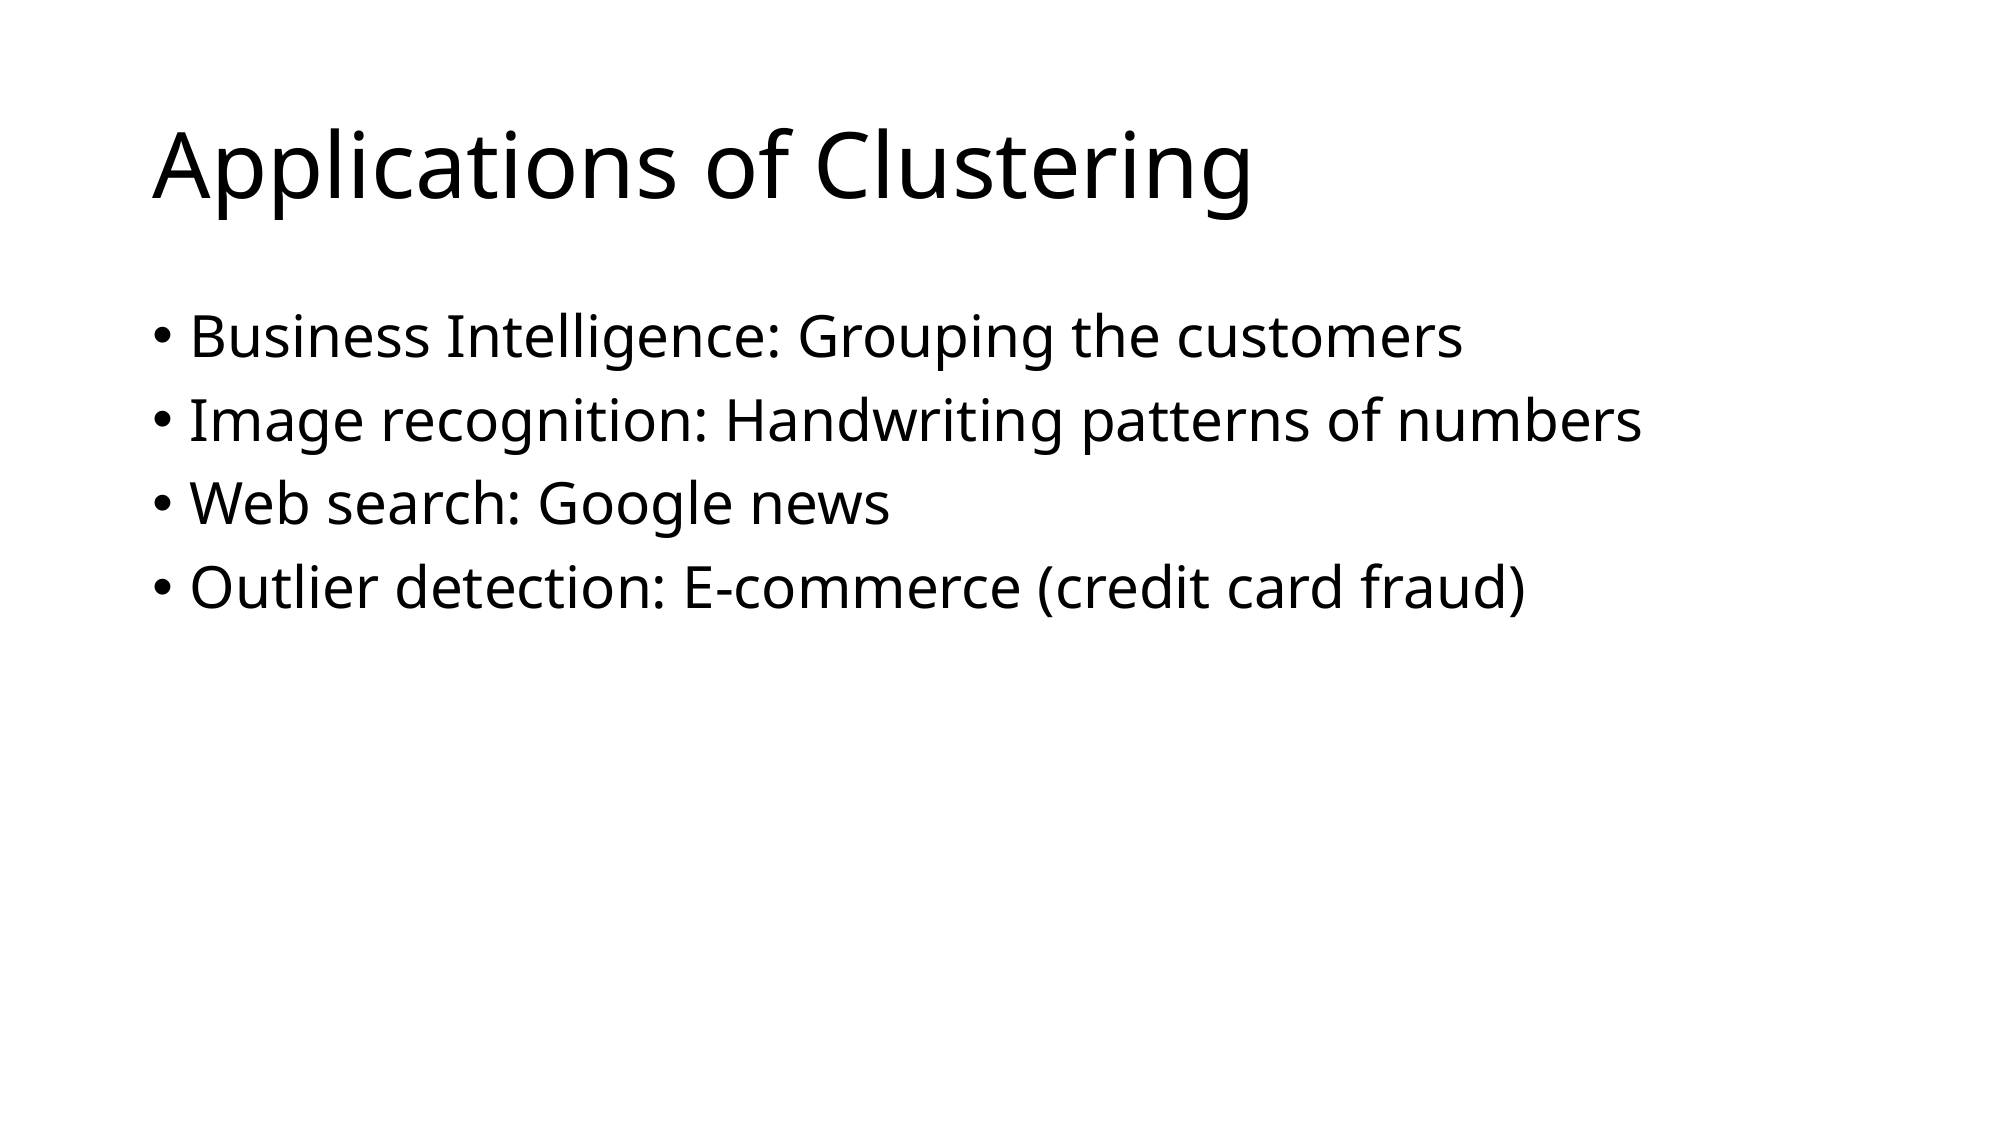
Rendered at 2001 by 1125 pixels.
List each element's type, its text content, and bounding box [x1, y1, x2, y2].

list Business Intelligence: Grouping the customers Image recognition: Handwriting patterns of numbers Web search: Google news Outlier detection: E-commerce (credit card fraud) [137, 299, 1863, 1014]
title Applications of Clustering [137, 59, 1863, 278]
